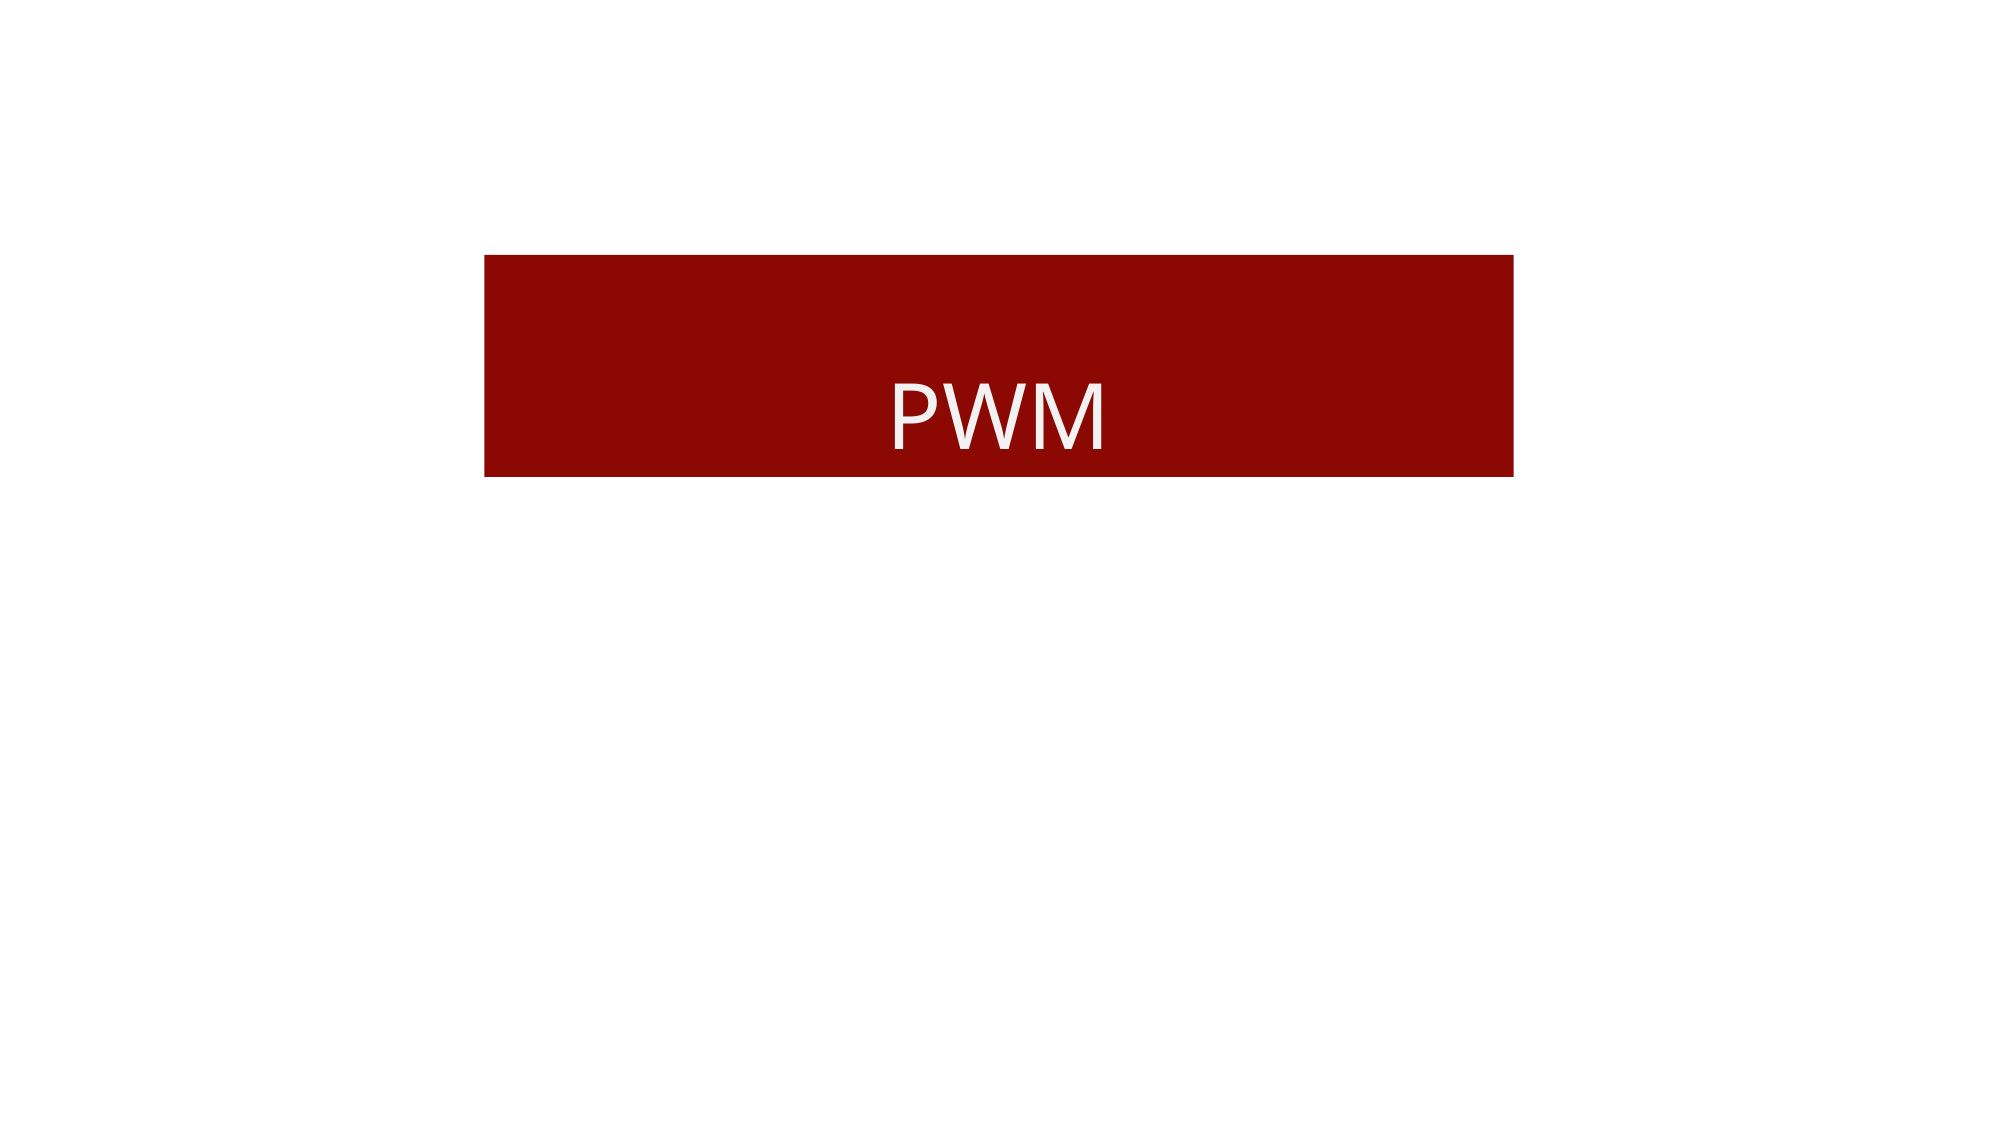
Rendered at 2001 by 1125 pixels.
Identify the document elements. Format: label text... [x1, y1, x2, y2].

title PWM [484, 254, 1514, 477]
